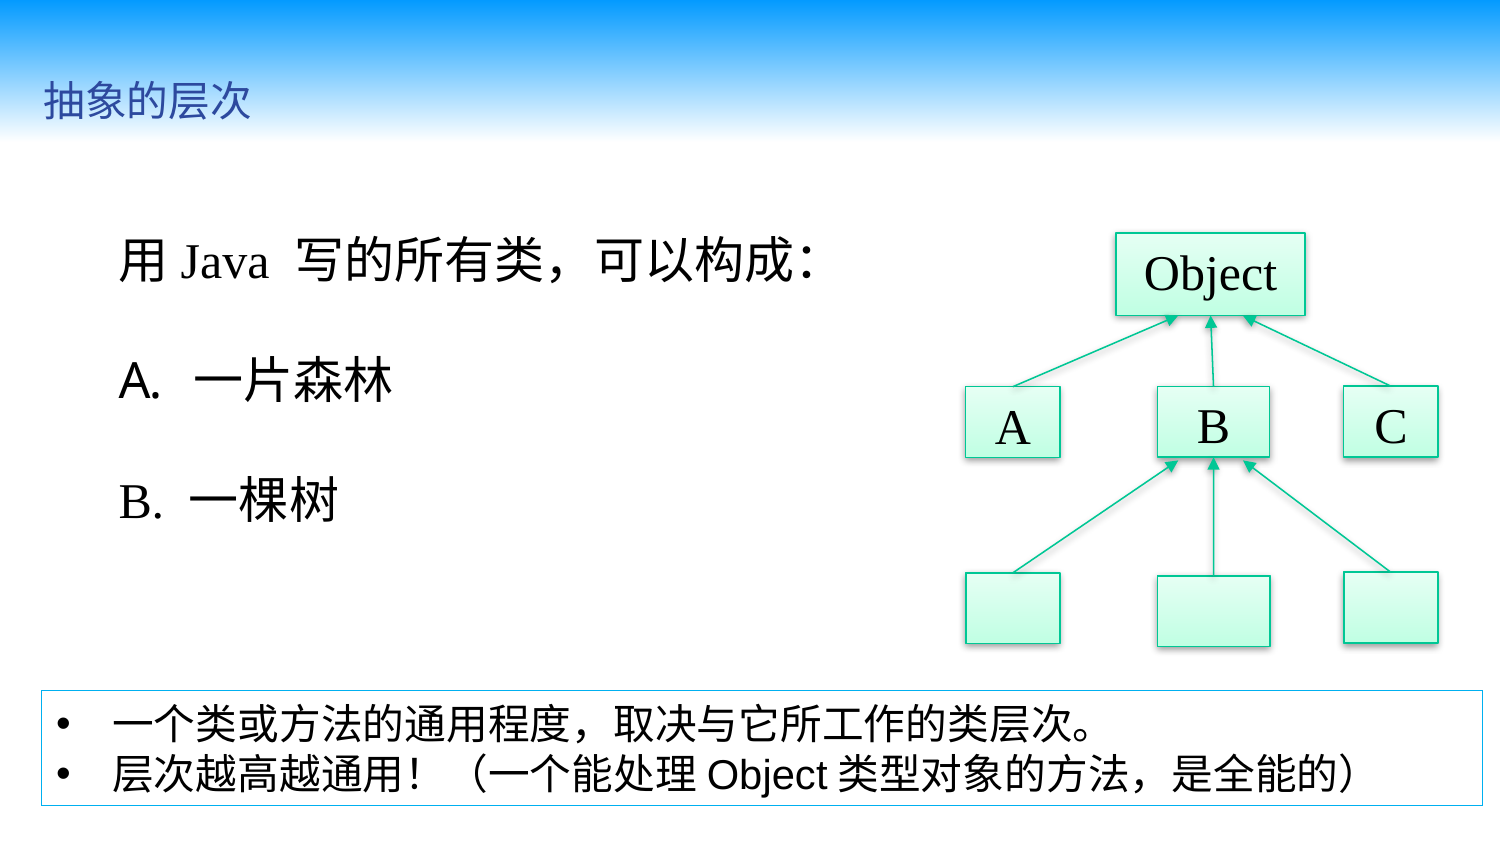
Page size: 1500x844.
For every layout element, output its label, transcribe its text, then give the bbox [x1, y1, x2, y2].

text_box 用Java 写的所有类，可以构成： 一片森林 B. 一棵树 [103, 220, 859, 536]
text_box 一个类或方法的通用程度，取决与它所工作的类层次。 层次越高越通用！（一个能处理Object类型对象的方法，是全能的） [41, 690, 1483, 806]
text_box 抽象的层次 [0, 67, 296, 186]
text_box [965, 232, 1439, 647]
